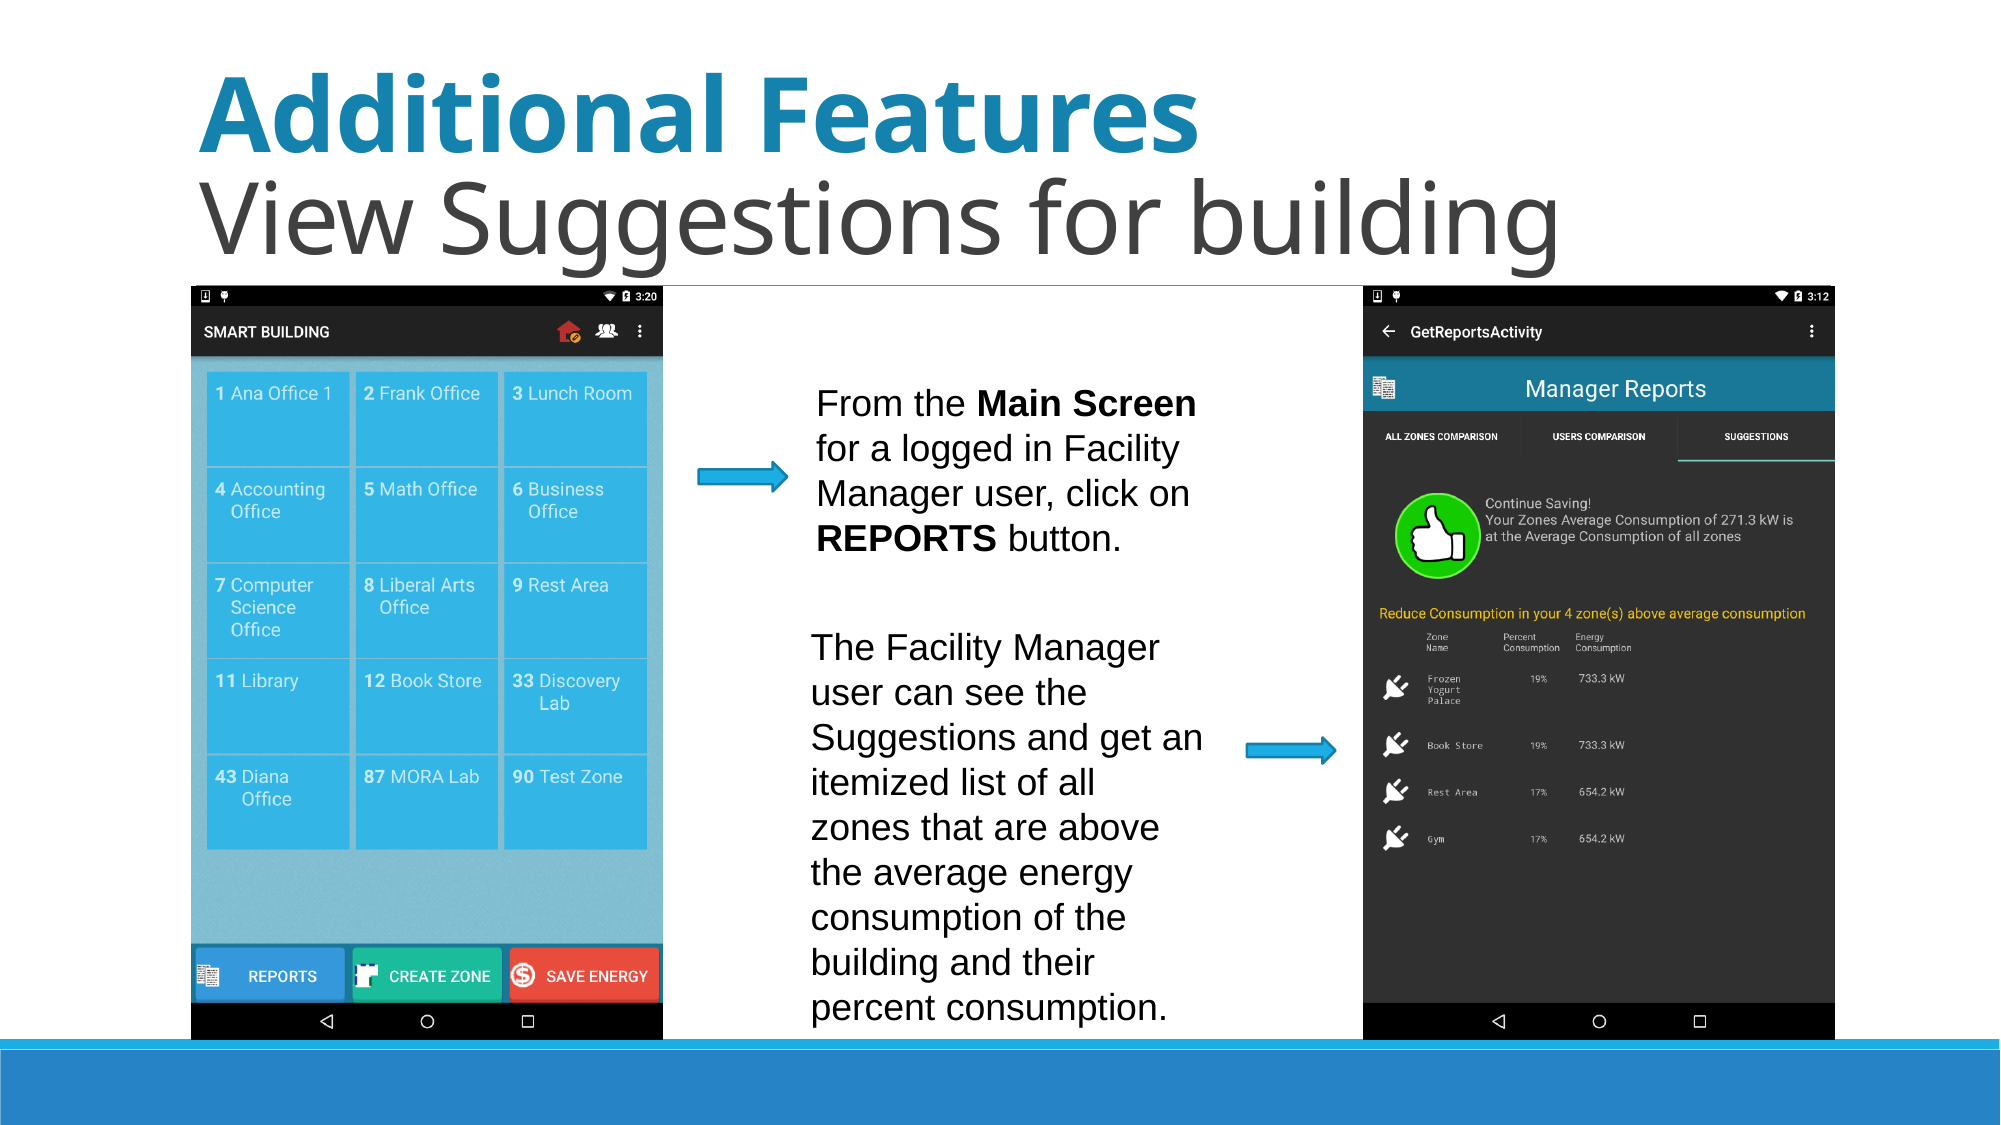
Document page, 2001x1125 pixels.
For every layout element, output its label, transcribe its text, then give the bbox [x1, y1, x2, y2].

text_box From the Main Screen for a logged in Facility Manager user, click on REPORTS button. [801, 372, 1231, 567]
title View Suggestions for building [184, 181, 1835, 283]
text_box [1245, 736, 1337, 765]
picture [190, 285, 663, 1041]
text_box Additional Features [184, 53, 1835, 181]
picture [1363, 286, 1835, 1041]
text_box The Facility Manager user can see the Suggestions and get an itemized list of all zones that are above the average energy consumption of the building and their percent consumption. [795, 615, 1219, 1036]
text_box [697, 460, 789, 493]
